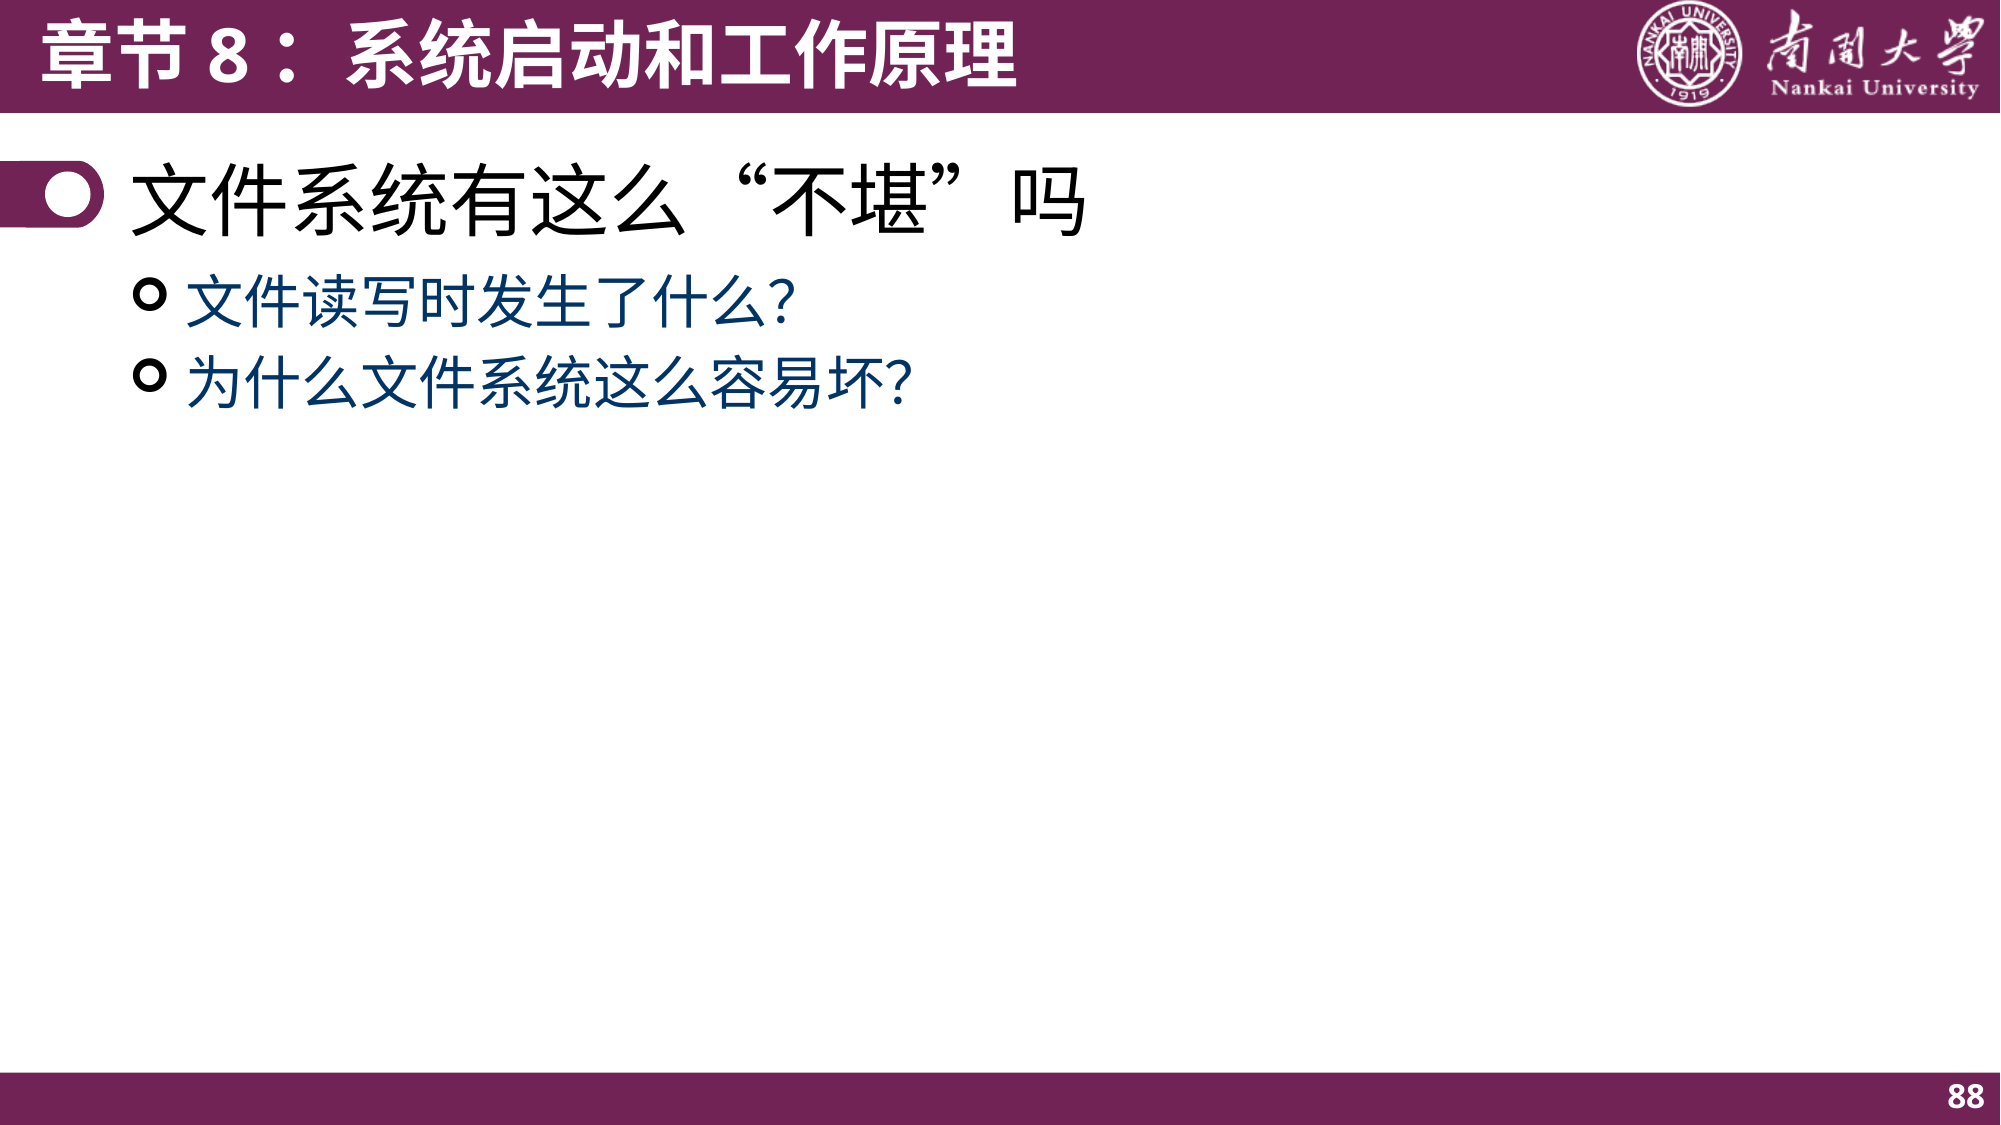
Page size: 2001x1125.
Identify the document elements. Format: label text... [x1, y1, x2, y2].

slide_number 88 [1550, 1070, 2000, 1125]
picture [1637, 0, 2001, 110]
title 文件系统有这么“不堪”吗 [114, 143, 1886, 255]
list 文件读写时发生了什么？ 为什么文件系统这么容易坏？ [114, 257, 1886, 972]
